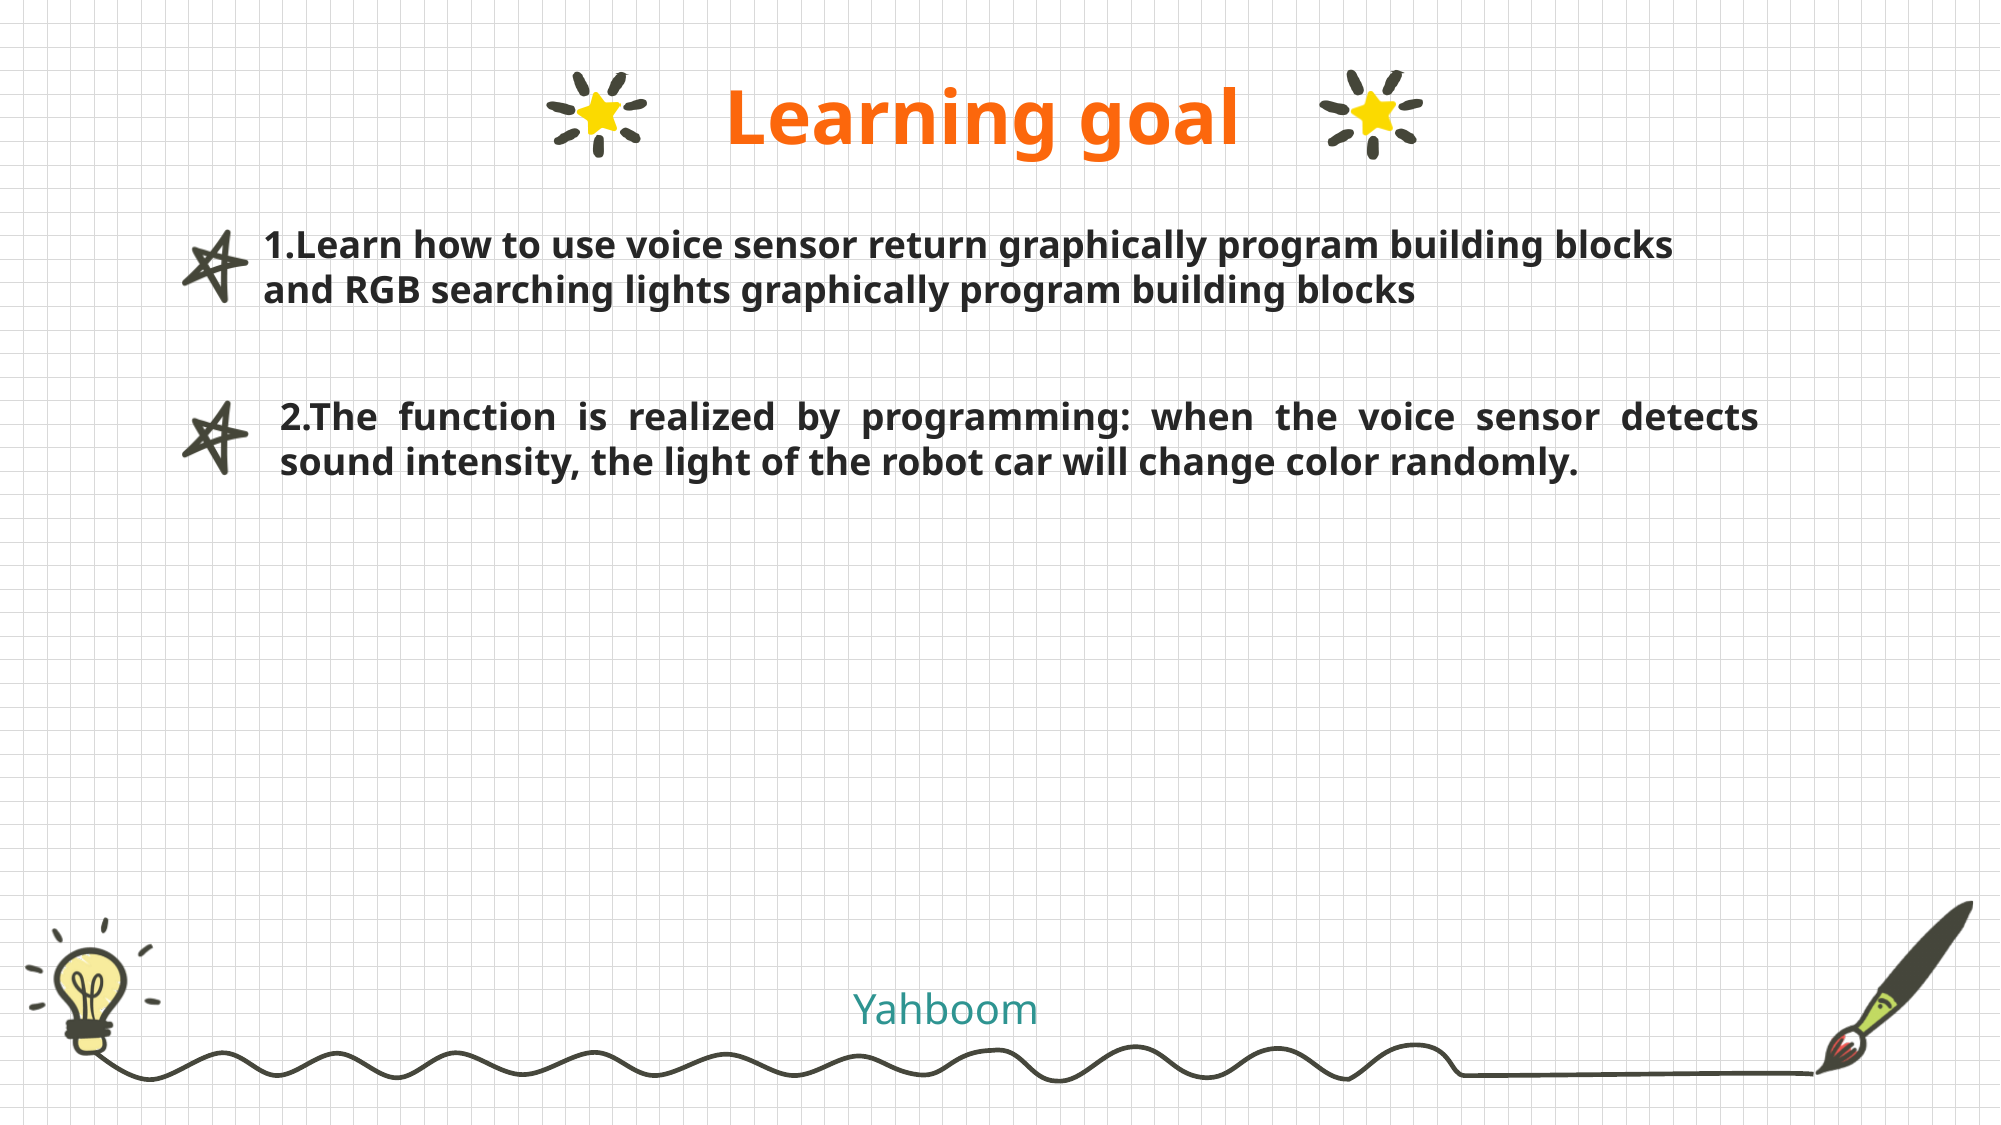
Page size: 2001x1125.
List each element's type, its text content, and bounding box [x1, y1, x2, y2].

text_box 1.Learn how to use voice sensor return graphically program building blocks and RGB searching lights graphically program building blocks [248, 213, 1752, 319]
text_box Learning goal [709, 61, 1257, 167]
picture [1816, 894, 1973, 1081]
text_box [1319, 69, 1423, 161]
picture [2, 893, 185, 1073]
text_box 2.The function is realized by programming: when the voice sensor detects sound intensity, the light of the robot car will change color randomly. [265, 385, 1776, 490]
picture [181, 229, 249, 304]
text_box Yahboom [838, 975, 1083, 1040]
picture [181, 400, 249, 476]
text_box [546, 71, 647, 158]
